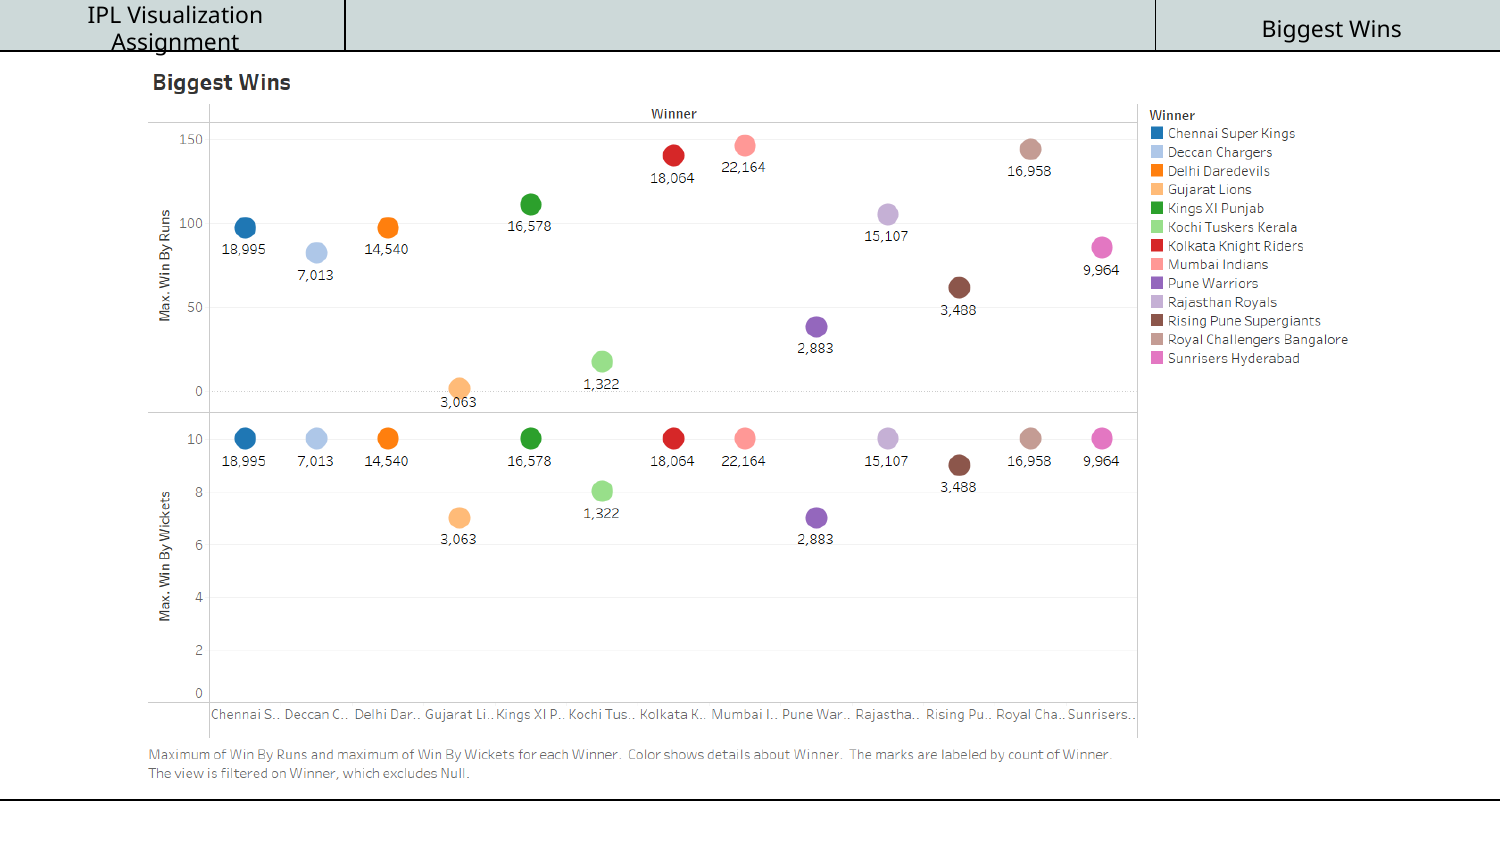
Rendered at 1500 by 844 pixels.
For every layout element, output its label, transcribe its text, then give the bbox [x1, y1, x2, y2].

text_box Biggest Wins [1151, 10, 1500, 46]
text_box IPL Visualization Assignment [13, 10, 338, 46]
picture [148, 60, 1352, 784]
